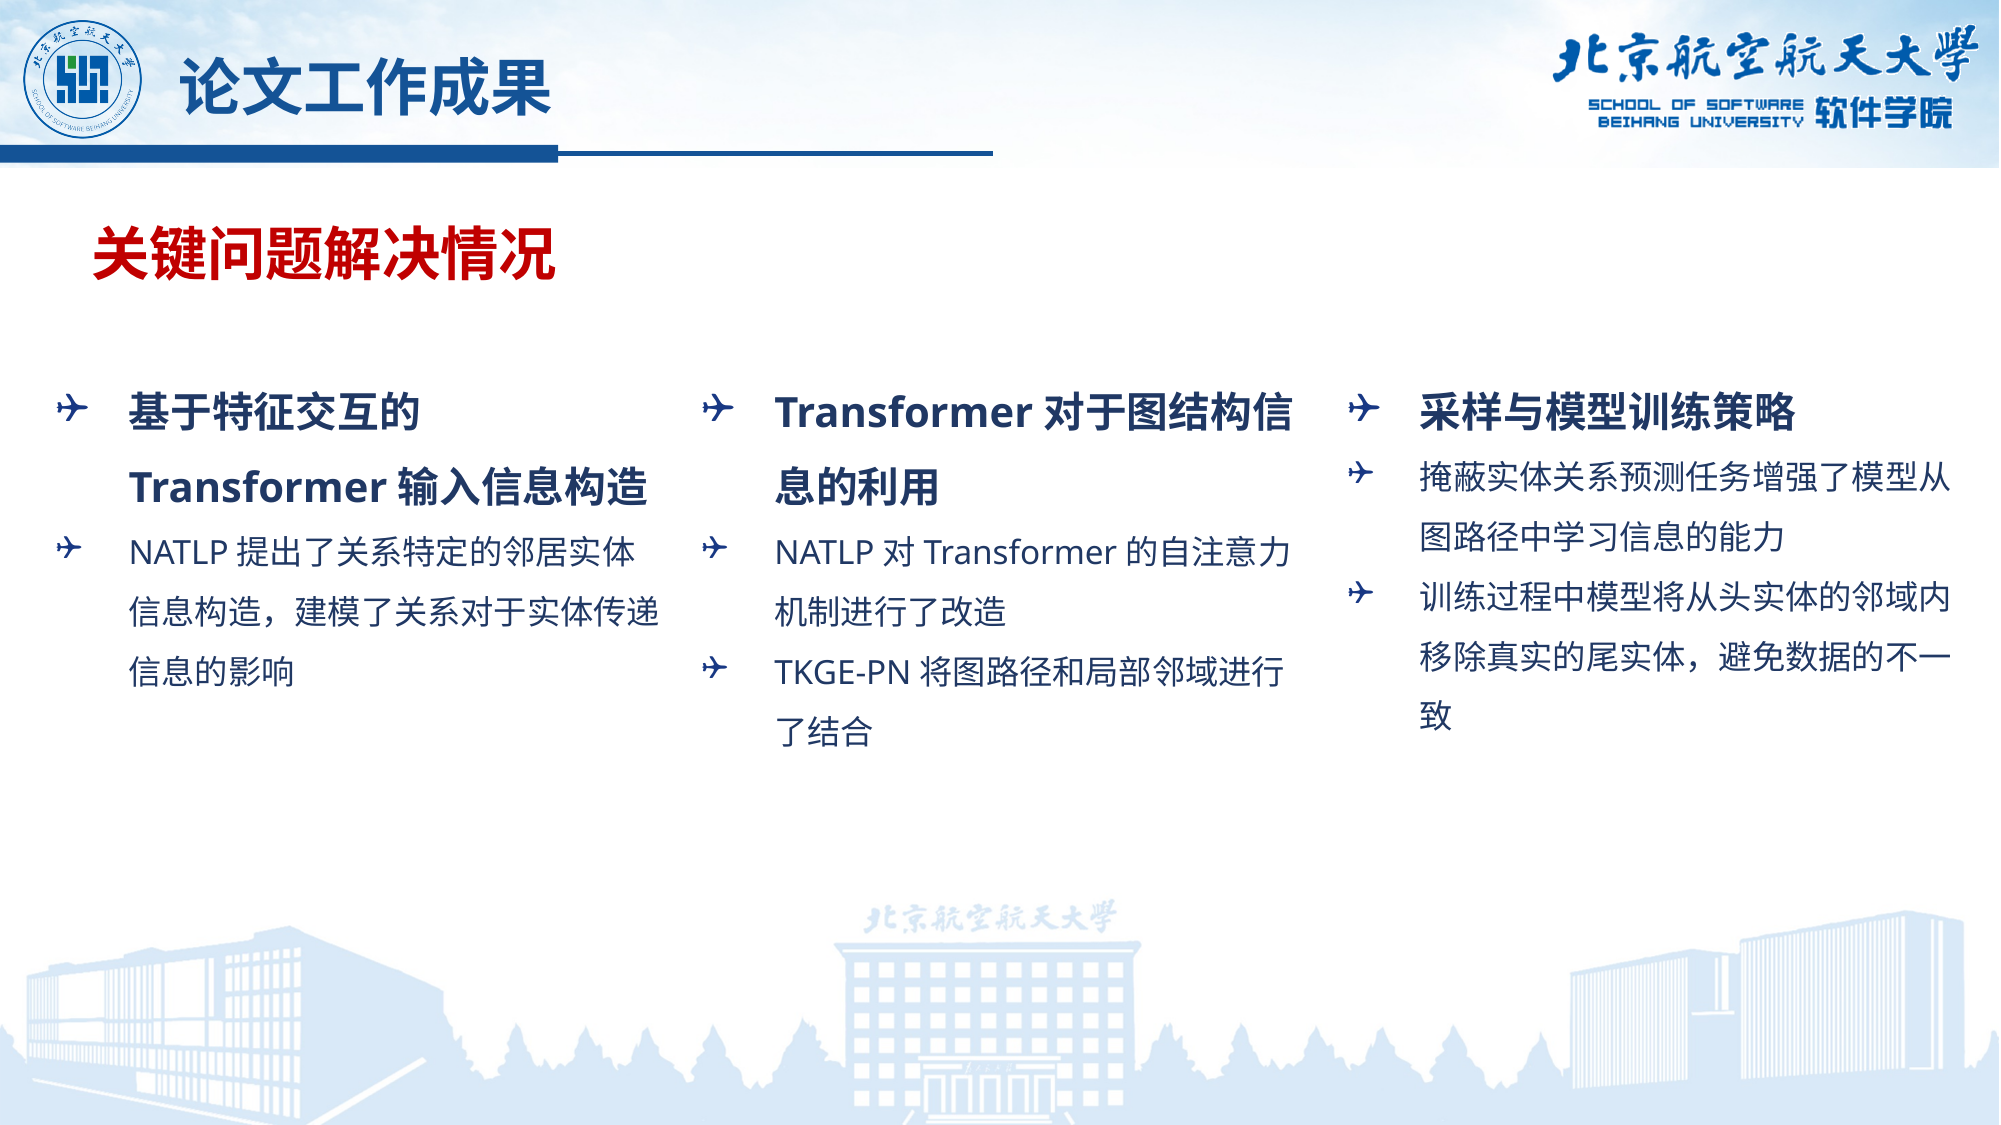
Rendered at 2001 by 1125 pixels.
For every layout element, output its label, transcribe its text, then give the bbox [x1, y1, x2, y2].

text_box 关键问题解决情况 [76, 191, 572, 294]
text_box 采样与模型训练策略 掩蔽实体关系预测任务增强了模型从图路径中学习信息的能力 训练过程中模型将从头实体的邻域内移除真实的尾实体，避免数据的不一致 [1332, 353, 1969, 743]
picture [0, 0, 2000, 168]
picture [0, 163, 163, 168]
text_box 基于特征交互的Transformer输入信息构造 NATLP提出了关系特定的邻居实体信息构造，建模了关系对于实体传递信息的影响 [40, 353, 677, 699]
text_box Transformer对于图结构信息的利用 NATLP对Transformer的自注意力机制进行了改造 TKGE-PN将图路径和局部邻域进行了结合 [686, 353, 1323, 759]
text_box 论文工作成果 [163, 22, 1457, 225]
picture [0, 860, 2000, 1125]
